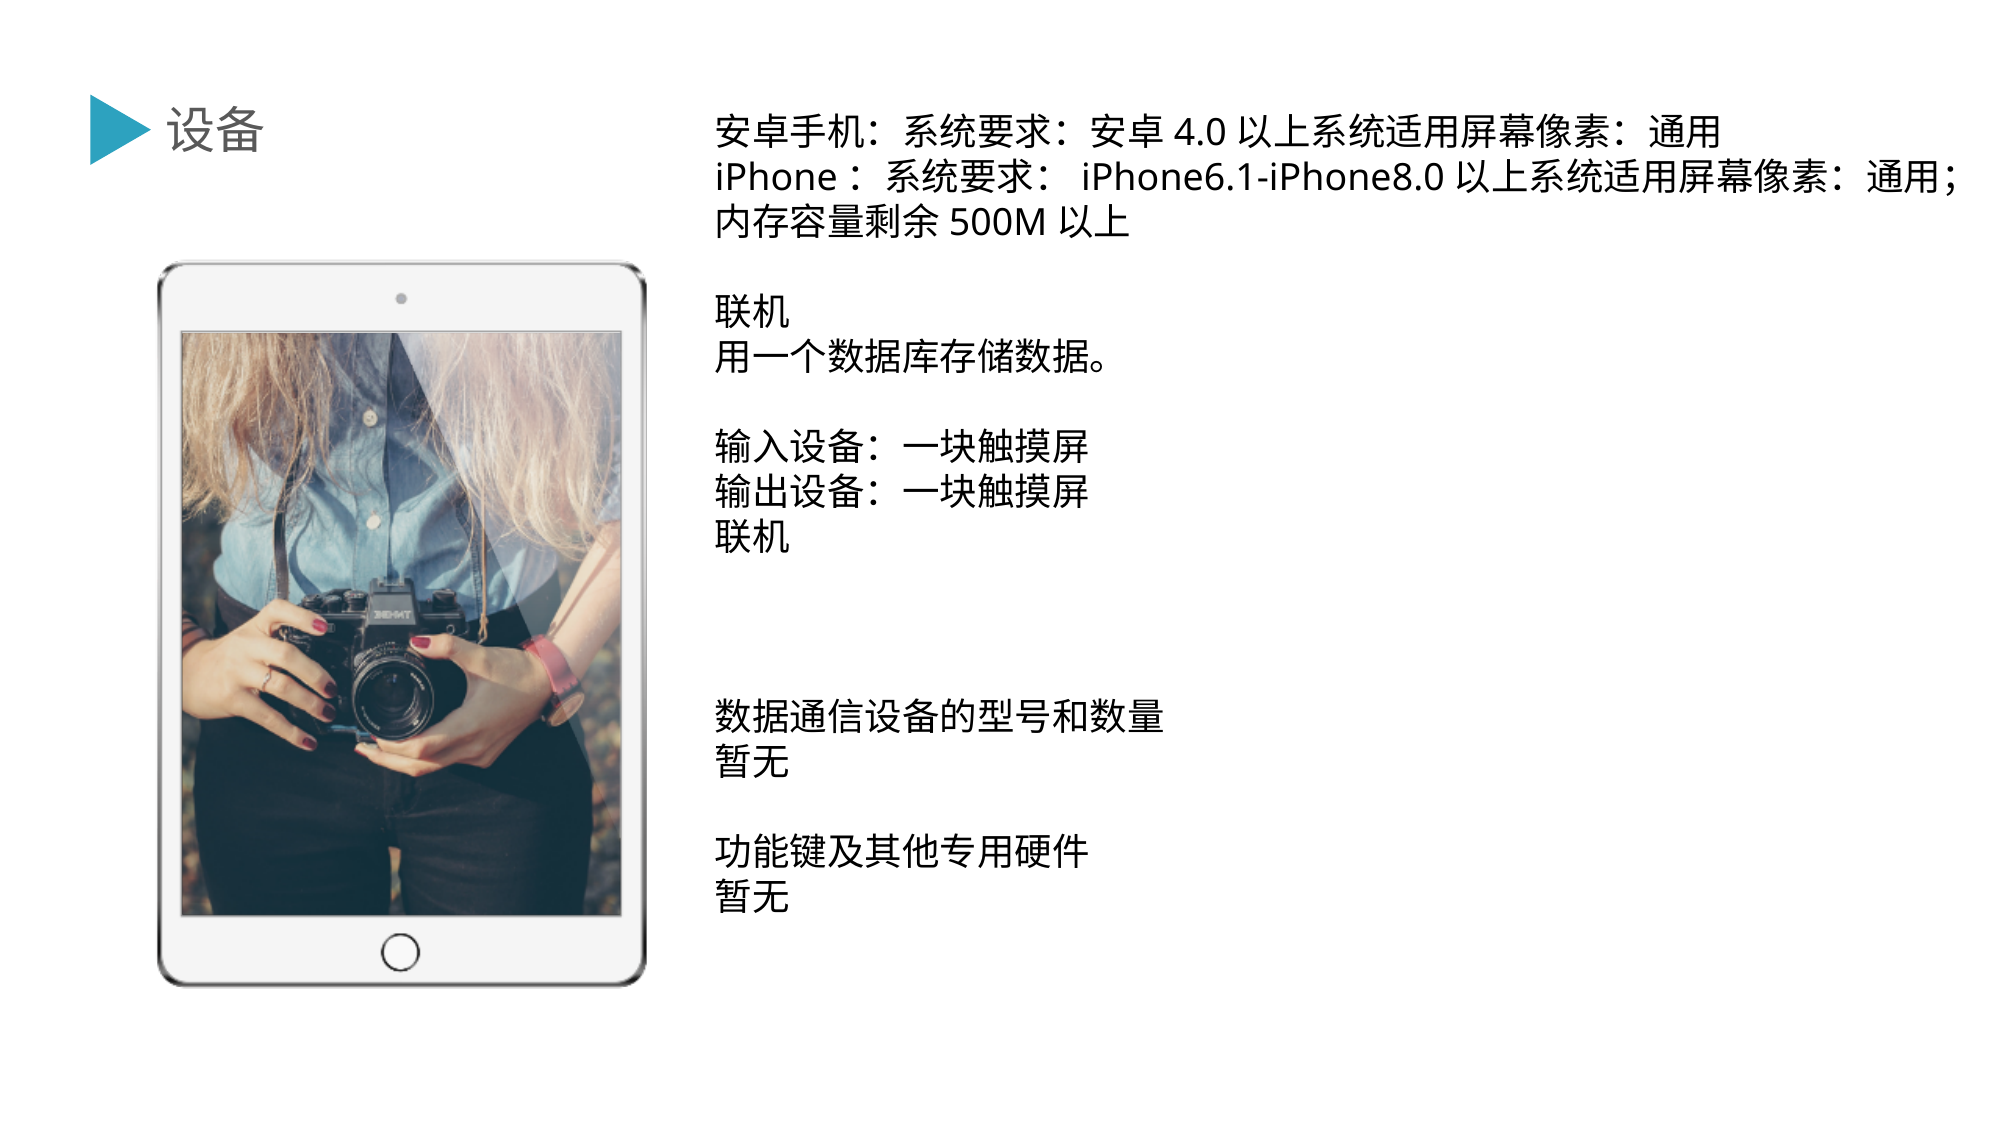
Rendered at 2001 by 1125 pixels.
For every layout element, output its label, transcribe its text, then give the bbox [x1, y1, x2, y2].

text_box 设备 [150, 91, 640, 167]
text_box [89, 92, 154, 167]
text_box 安卓手机：系统要求：安卓4.0以上系统适用屏幕像素：通用 iPhone：系统要求：iPhone6.1-iPhone8.0以上系统适用屏幕像素：通用； 内存容量剩余500M以上 联机 用一个数据库存储数据。 输入设备：一块触摸屏 输出设备：一块触摸屏 联机 数据通信设备的型号和数量 暂无 功能键及其他专用硬件 暂无 [700, 100, 1966, 971]
picture [66, 204, 711, 1034]
